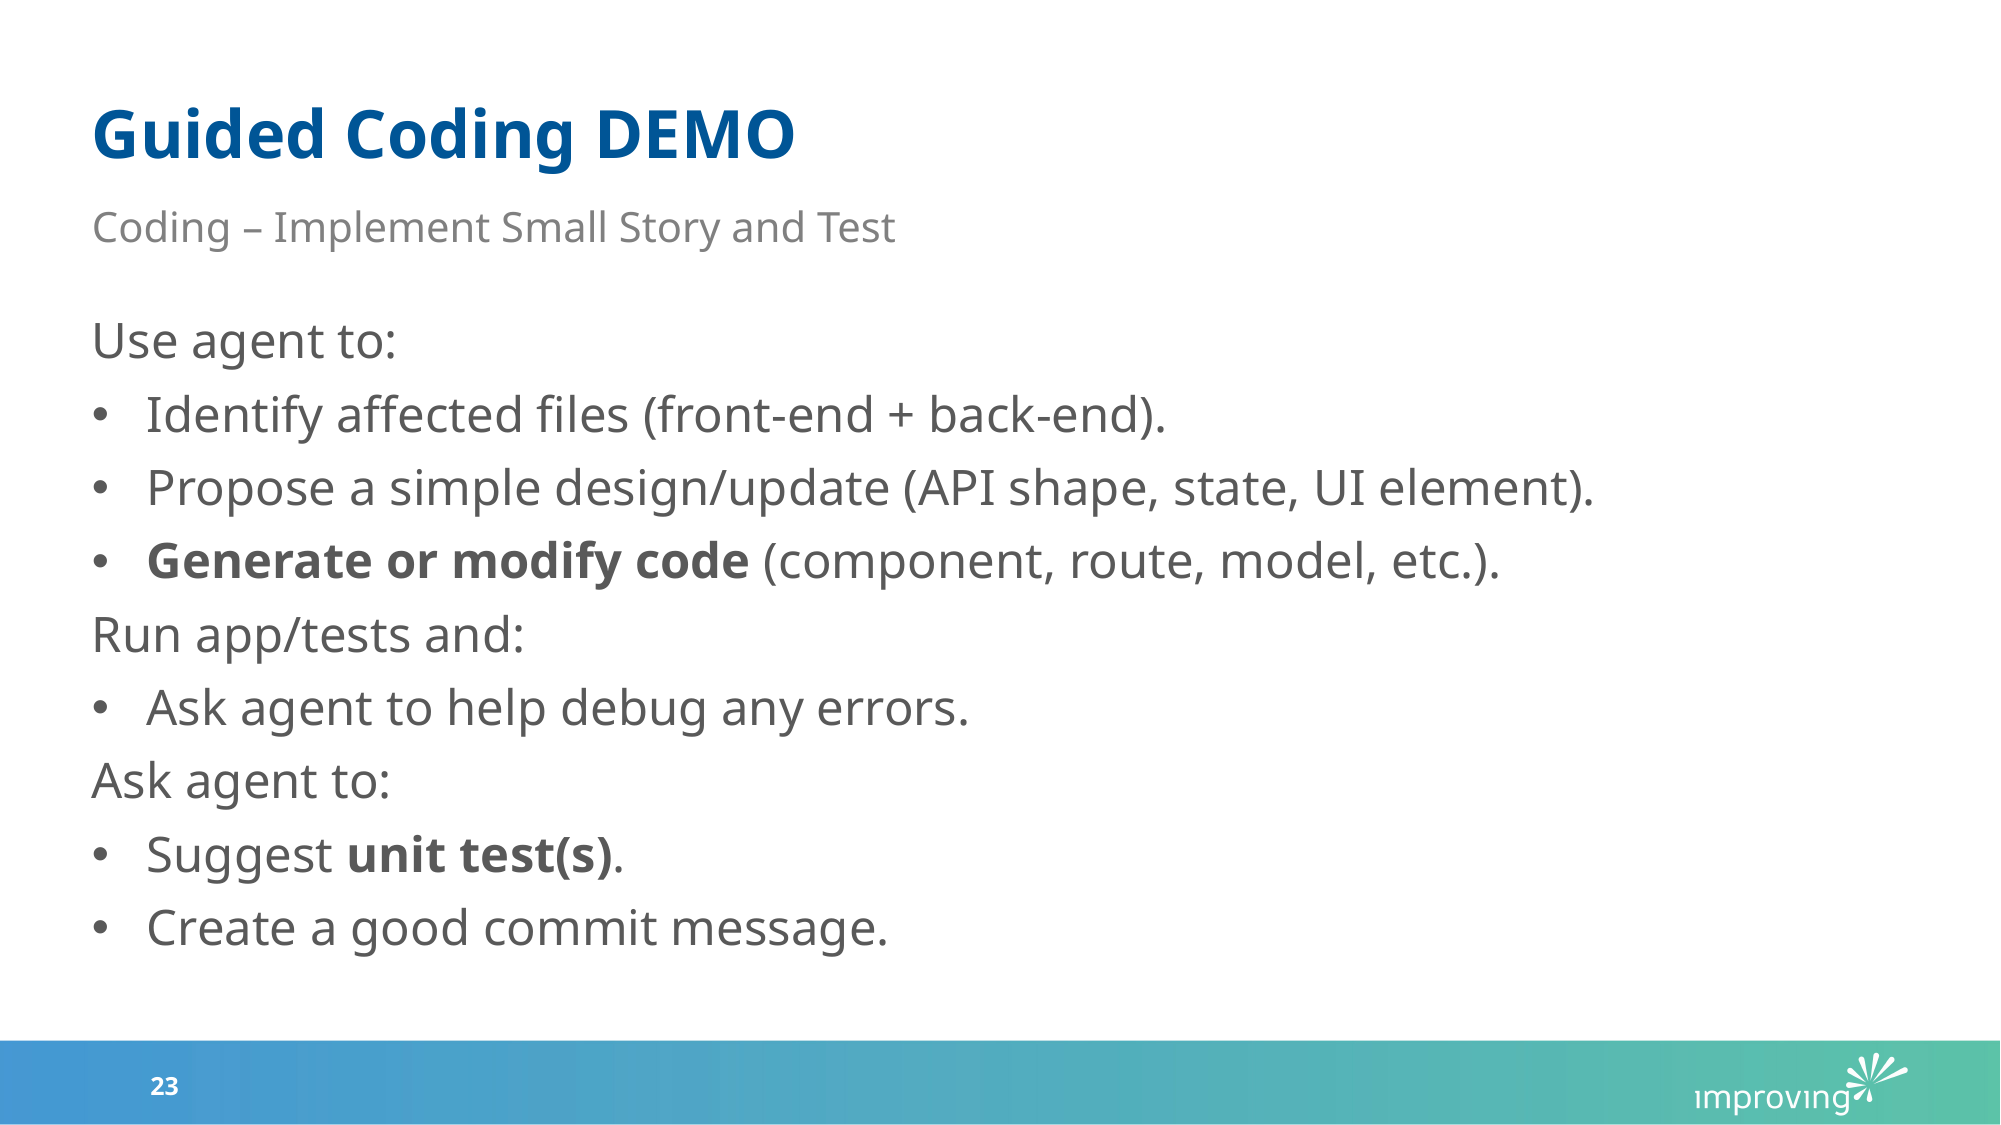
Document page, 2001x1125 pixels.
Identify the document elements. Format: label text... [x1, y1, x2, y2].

list Coding – Implement Small Story and Test [76, 198, 1916, 269]
list Use agent to: Identify affected files (front-end + back-end). Propose a simple design/update (API shape, state, UI element). Generate or modify code (component, route, model, etc.). Run app/tests and: Ask agent to help debug any errors. Ask agent to: Suggest unit test(s). Create a good commit message. [76, 309, 1916, 966]
title Guided Coding DEMO [76, 71, 1915, 181]
picture [0, 0, 2000, 1125]
